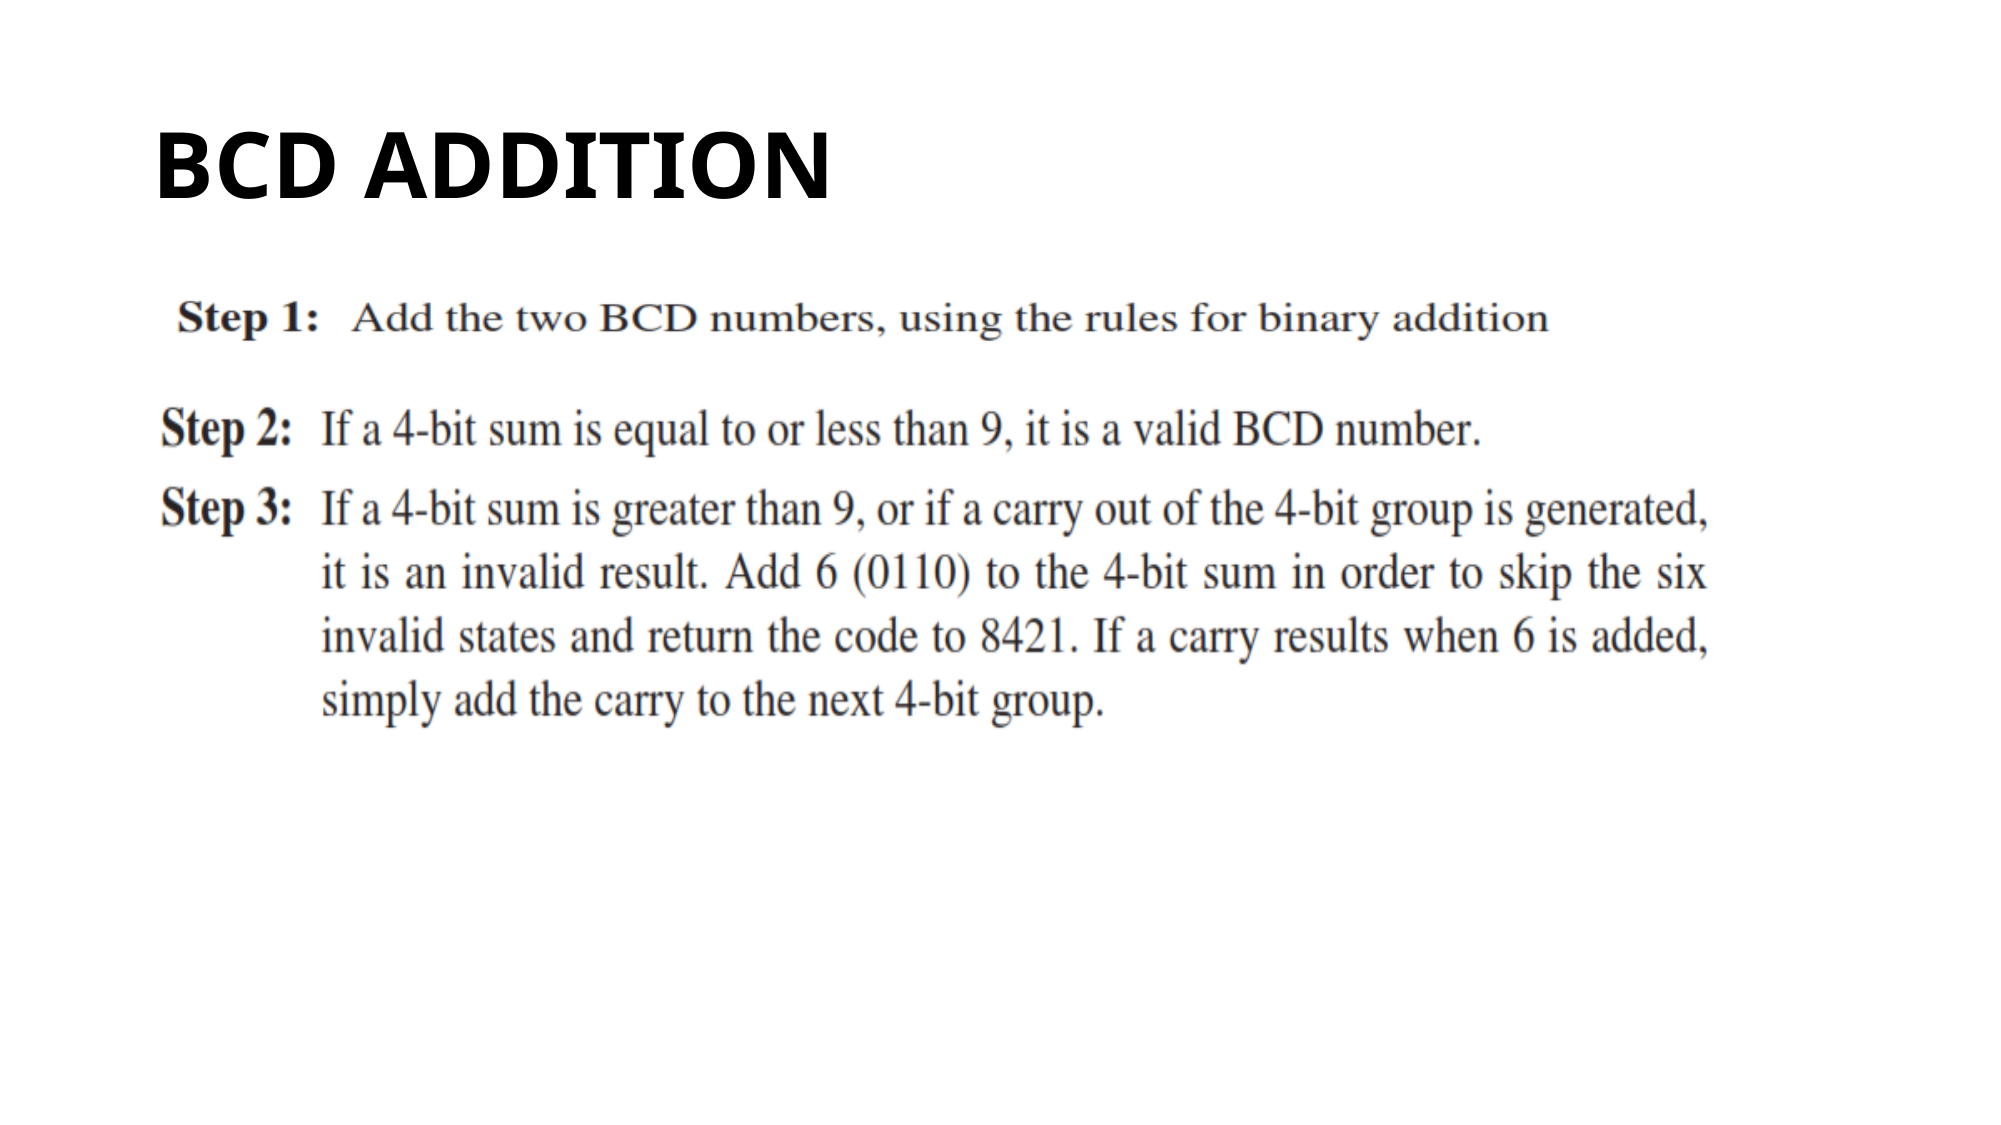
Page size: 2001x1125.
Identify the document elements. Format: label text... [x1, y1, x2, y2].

picture [137, 388, 1785, 752]
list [137, 292, 1562, 352]
title BCD ADDITION [137, 59, 1863, 278]
